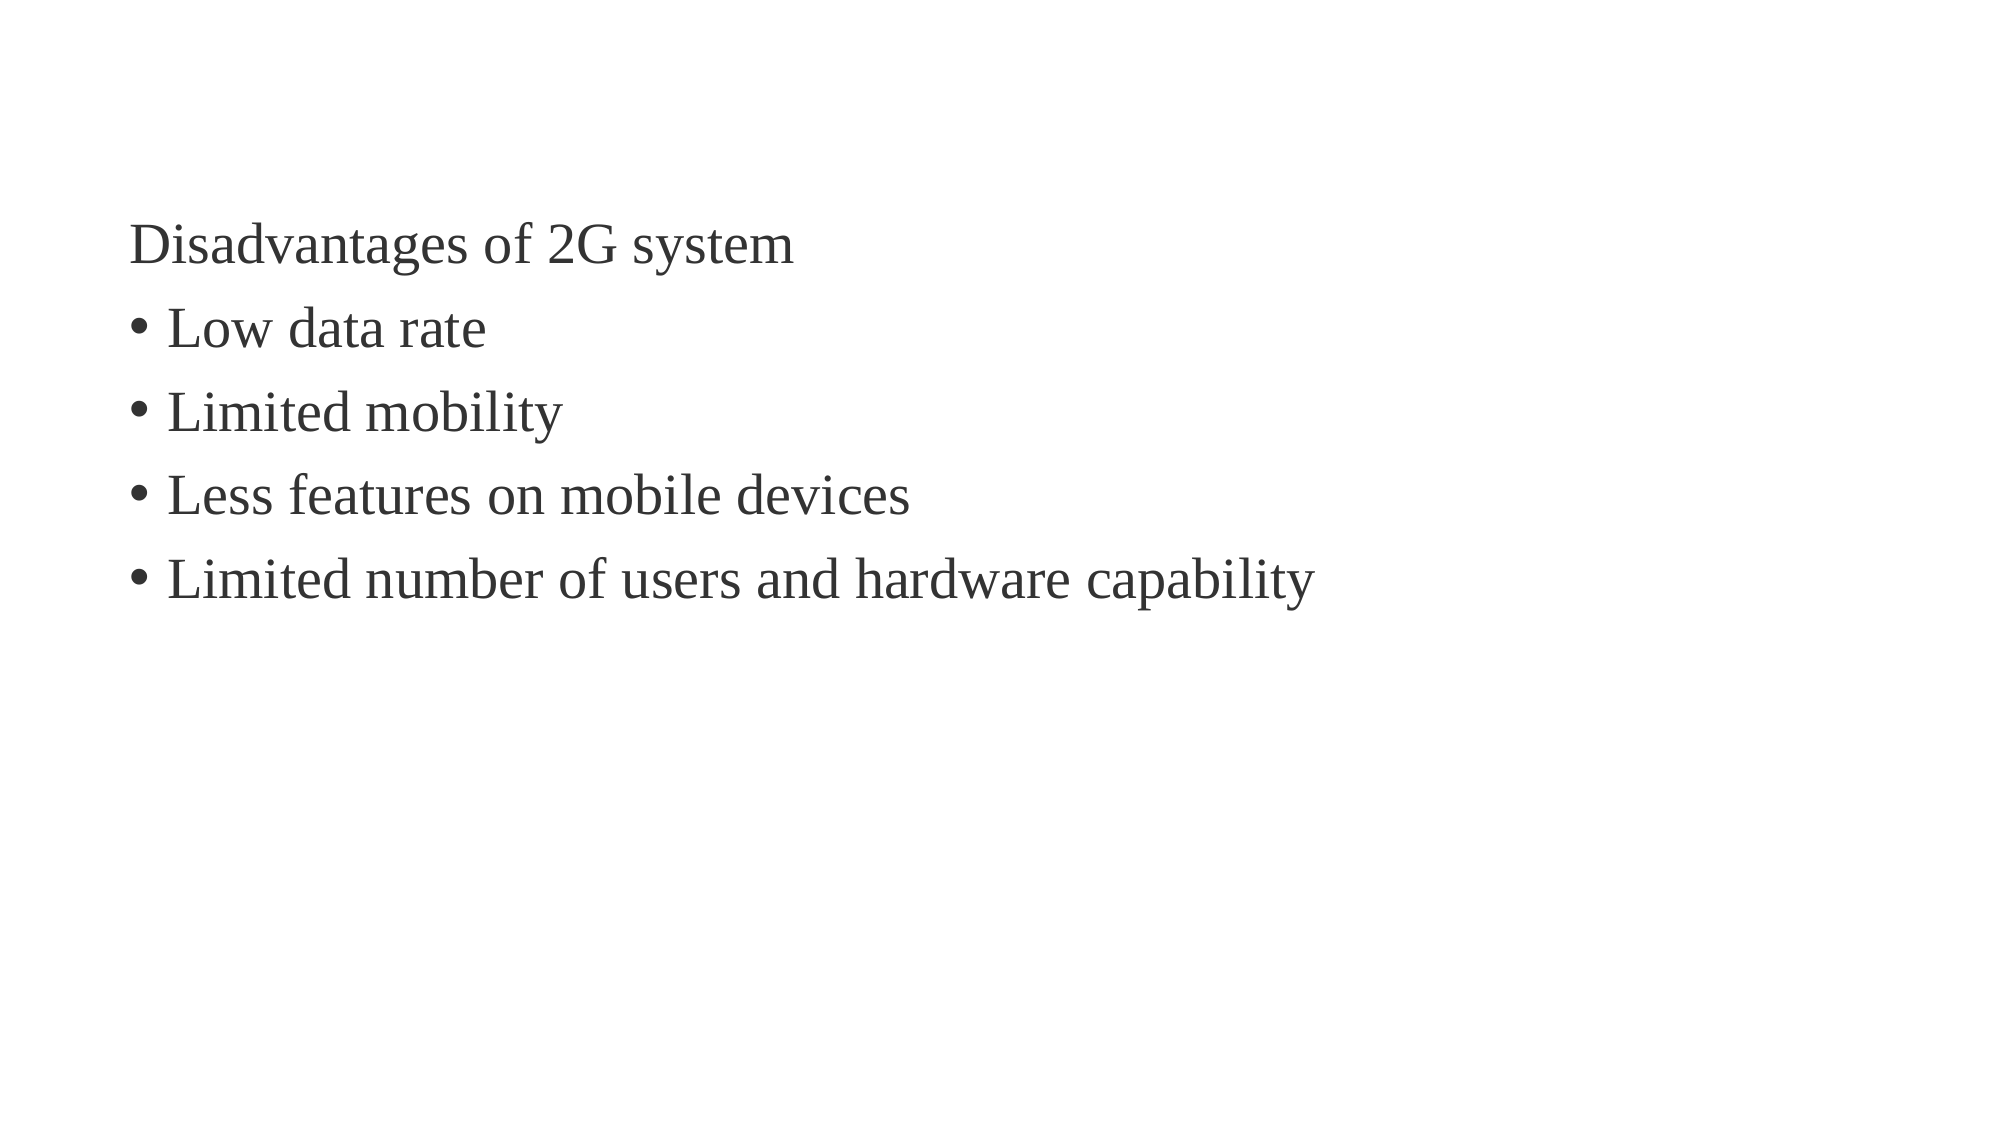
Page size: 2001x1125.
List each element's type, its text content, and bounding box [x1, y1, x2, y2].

list Disadvantages of 2G system Low data rate Limited mobility Less features on mobile devices Limited number of users and hardware capability [114, 205, 1840, 920]
